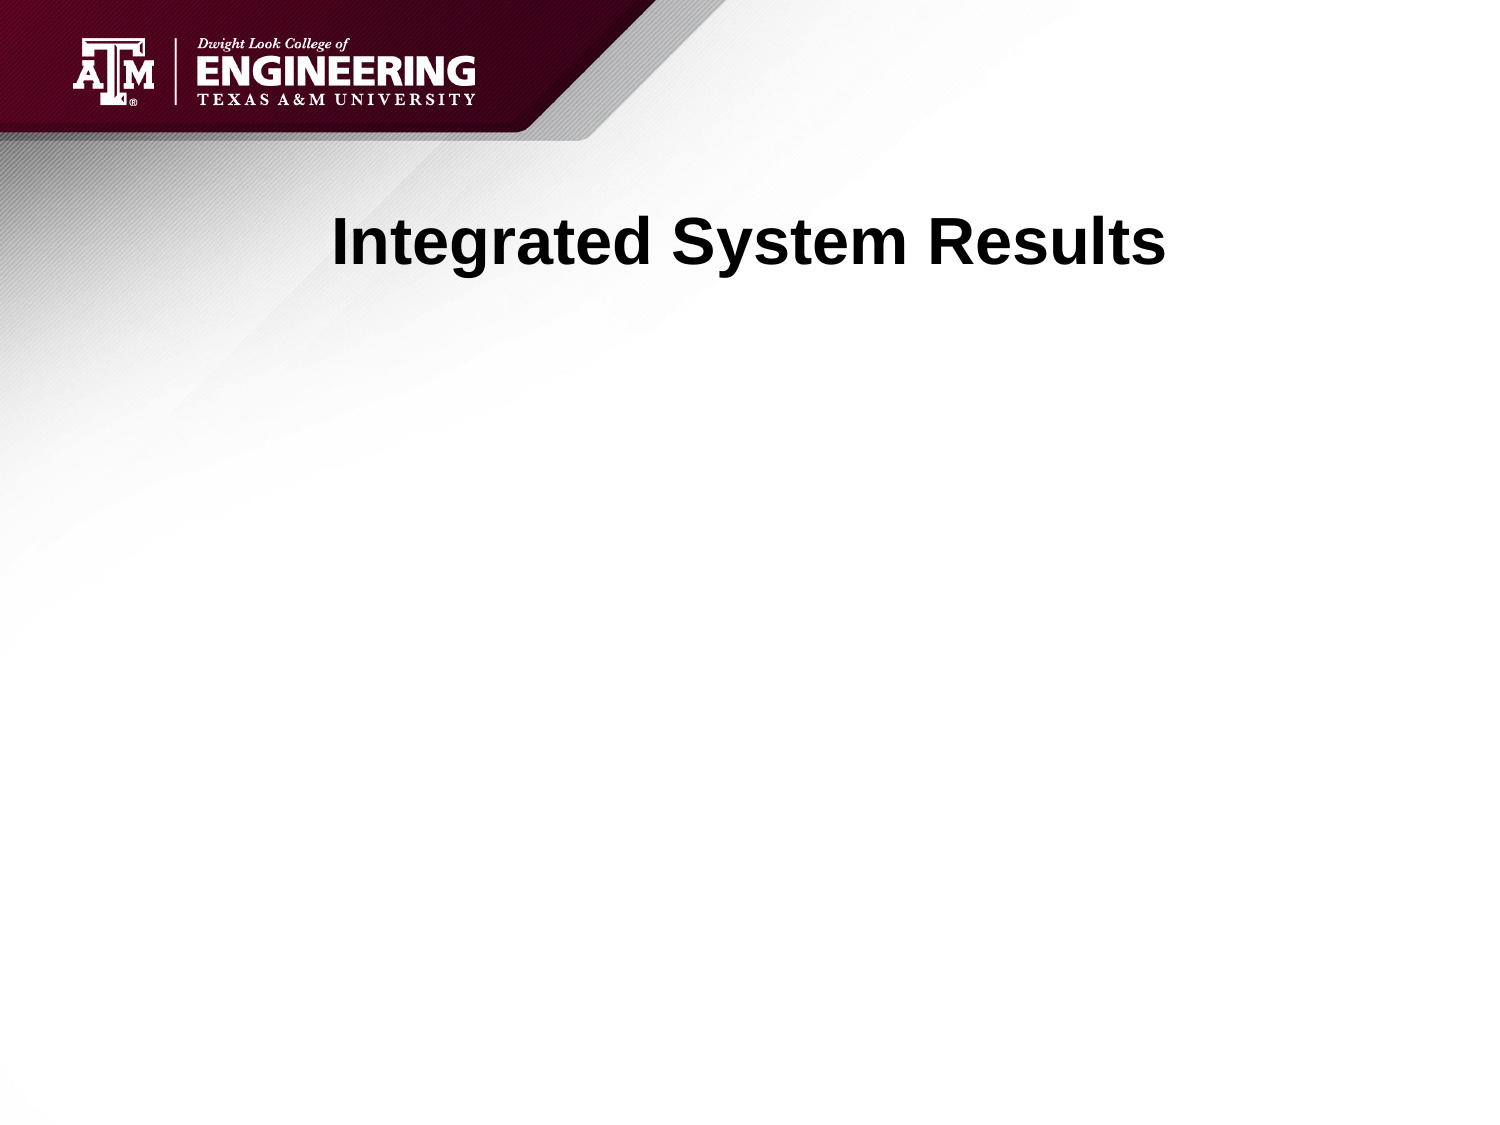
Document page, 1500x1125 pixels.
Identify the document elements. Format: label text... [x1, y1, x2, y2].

picture [0, 0, 1500, 1125]
title Integrated System Results [75, 172, 1425, 304]
